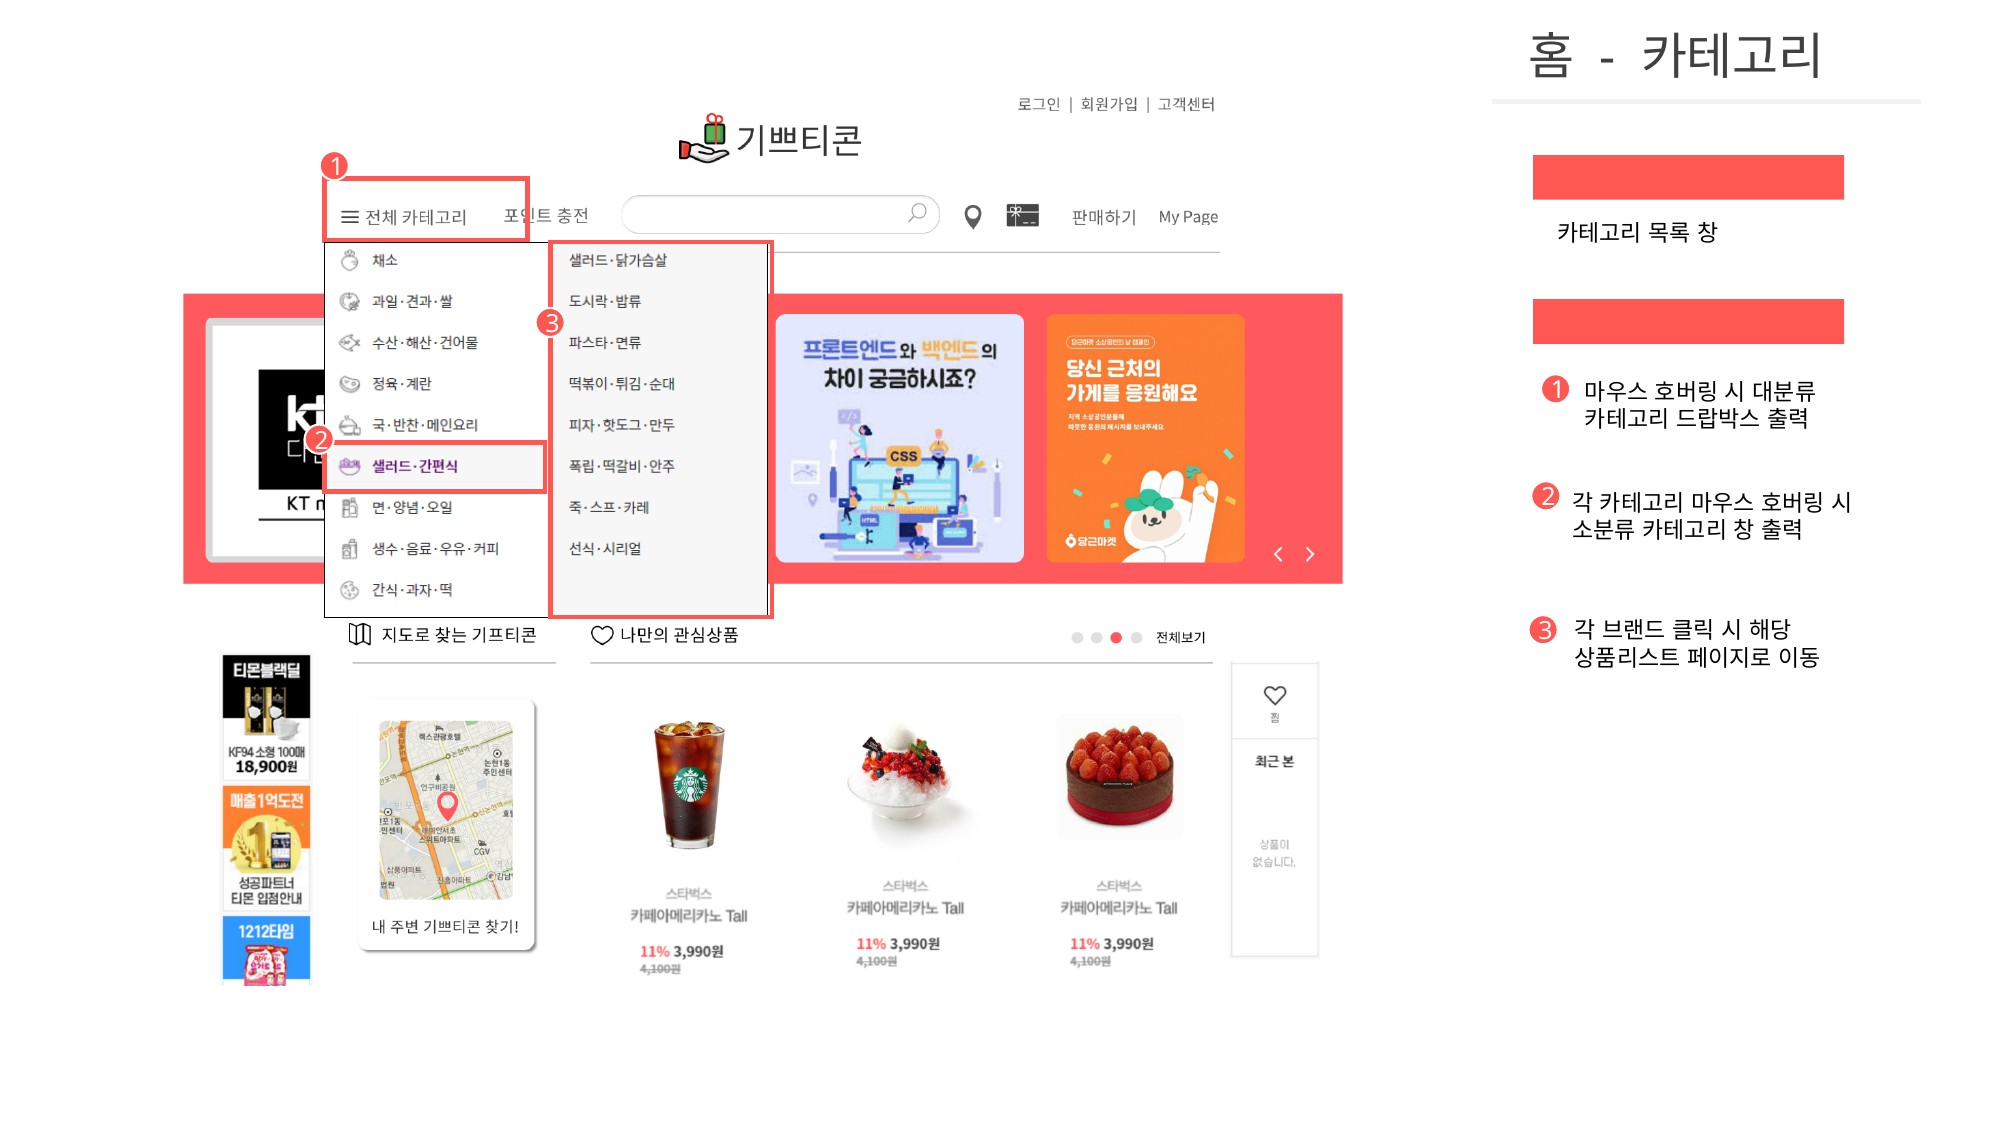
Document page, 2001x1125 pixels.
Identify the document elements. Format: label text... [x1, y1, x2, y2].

text_box 마우스 호버링 시 대분류 카테고리 드랍박스 출력 [1569, 370, 1874, 440]
text_box 각 카테고리 마우스 호버링 시 소분류 카테고리 창 출력 [1557, 480, 1880, 551]
text_box 1 [1540, 373, 1569, 405]
text_box 2 [1530, 480, 1557, 512]
text_box 개요 [1533, 155, 1845, 200]
text_box 홈 - 카테고리 [1527, 31, 1870, 78]
text_box 각 브랜드 클릭 시 해당 상품리스트 페이지로 이동 [1559, 608, 1902, 679]
text_box 3 [1527, 614, 1559, 646]
picture [183, 76, 1343, 986]
text_box 화면설계 [1533, 299, 1845, 344]
text_box 카테고리 목록 창 [1542, 210, 1826, 254]
